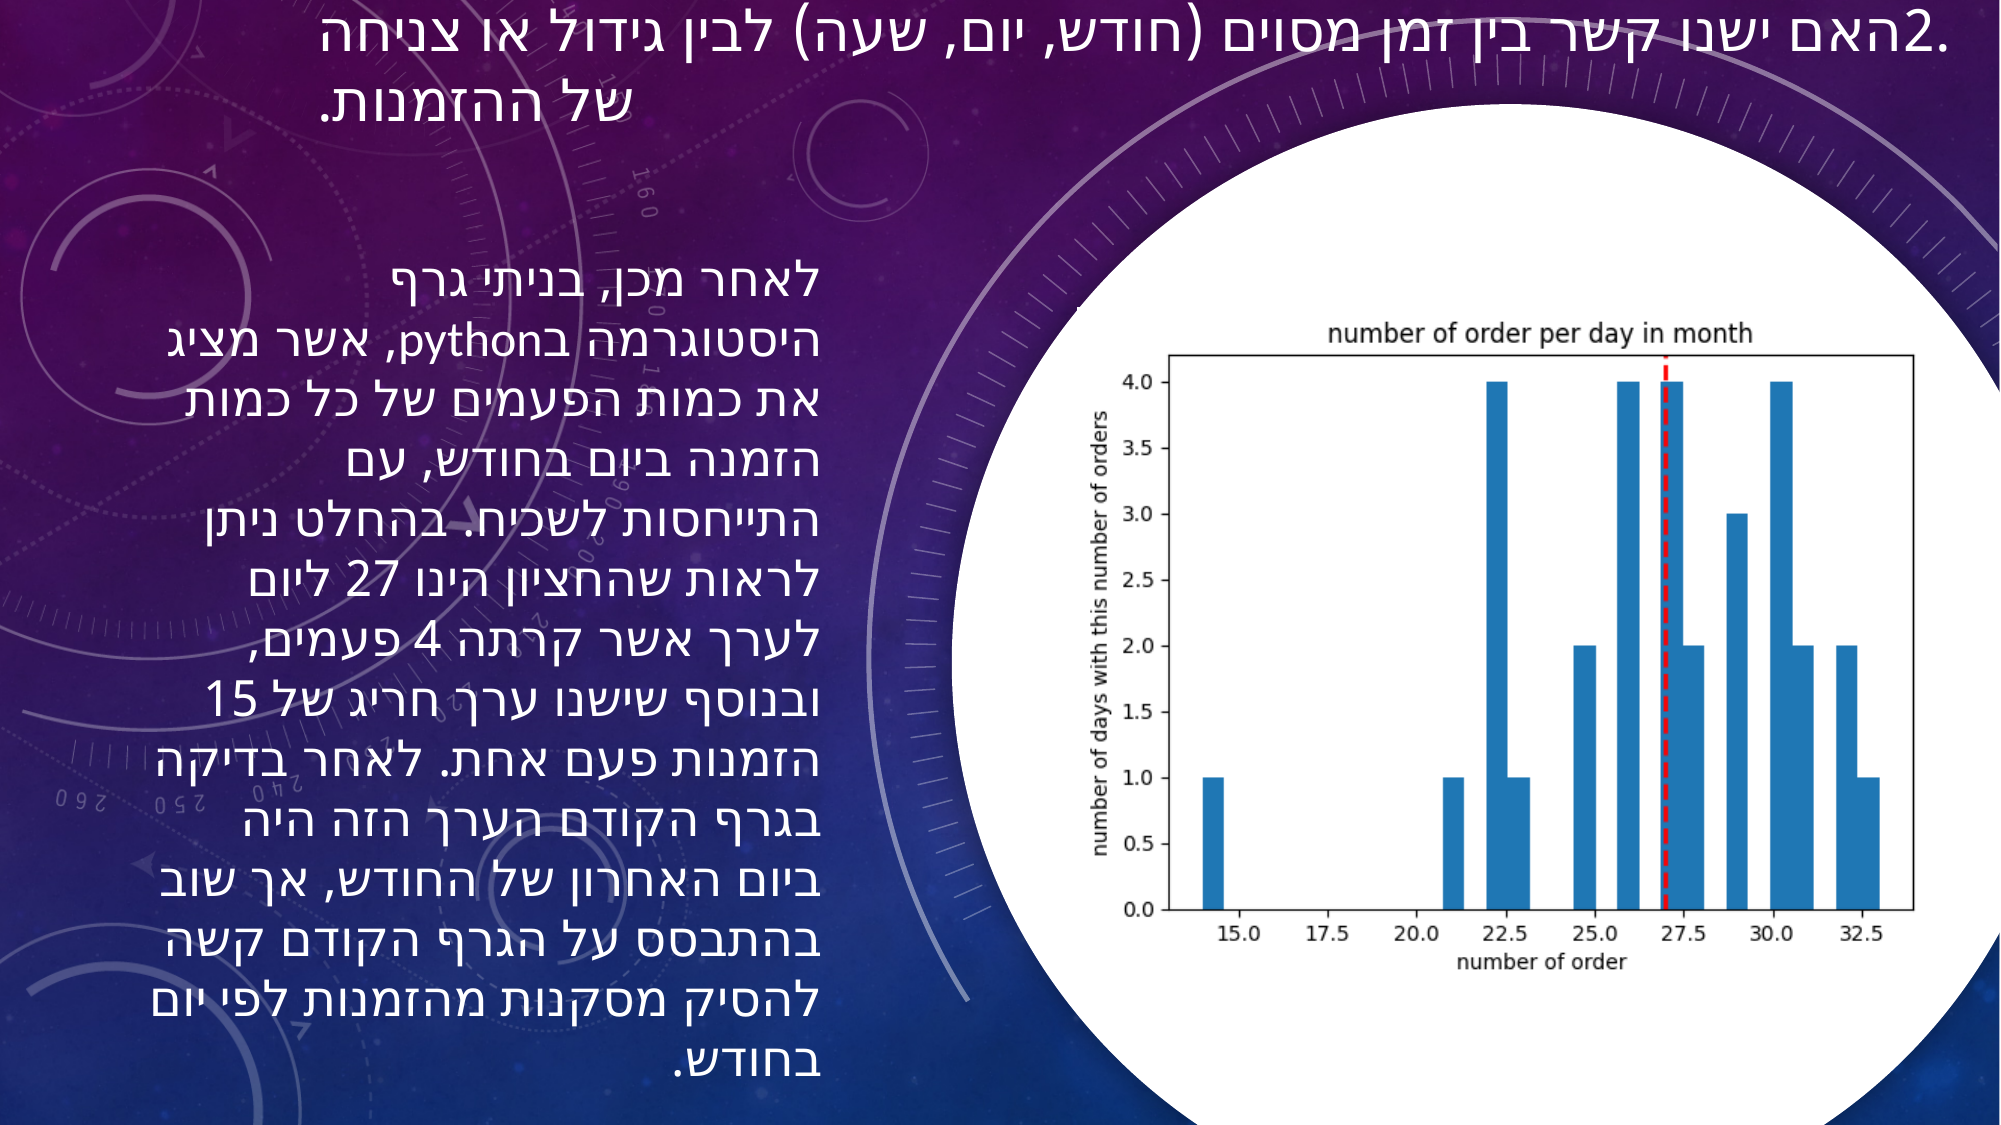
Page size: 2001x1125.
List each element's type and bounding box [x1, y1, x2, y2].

text_box [904, 54, 2000, 914]
picture [0, 0, 2000, 1125]
